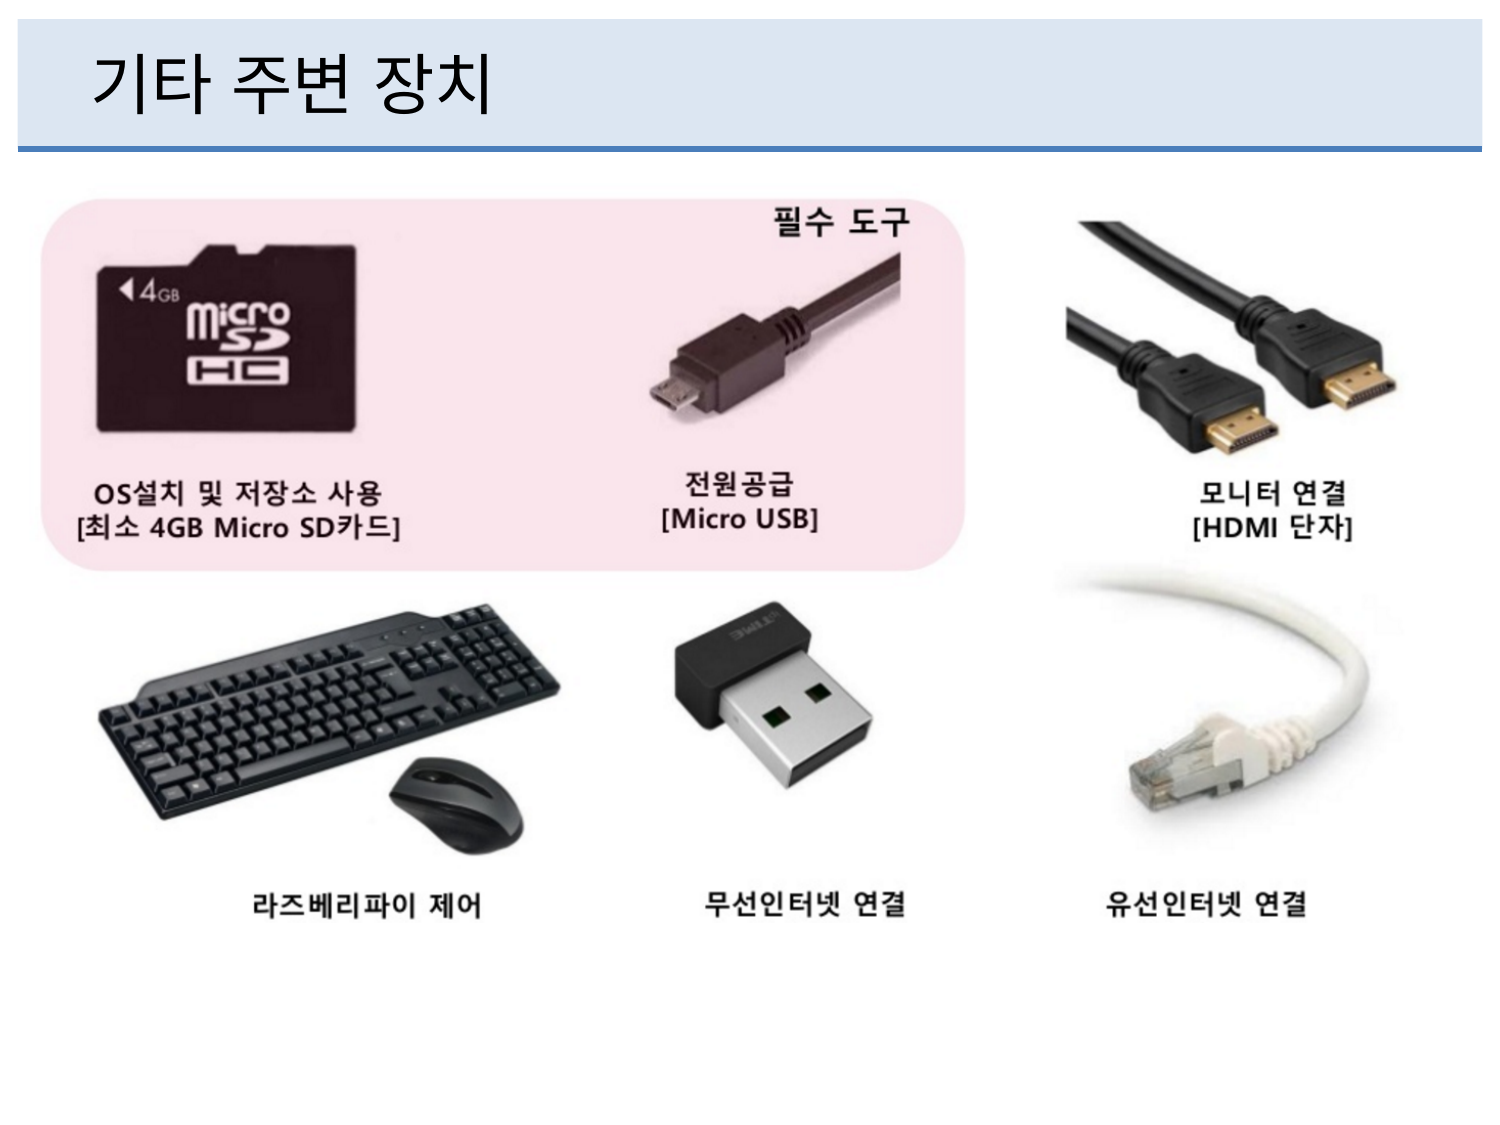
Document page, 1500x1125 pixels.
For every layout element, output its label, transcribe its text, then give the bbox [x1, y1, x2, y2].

picture [29, 182, 1474, 923]
title 기타 주변 장치 [75, 19, 857, 147]
